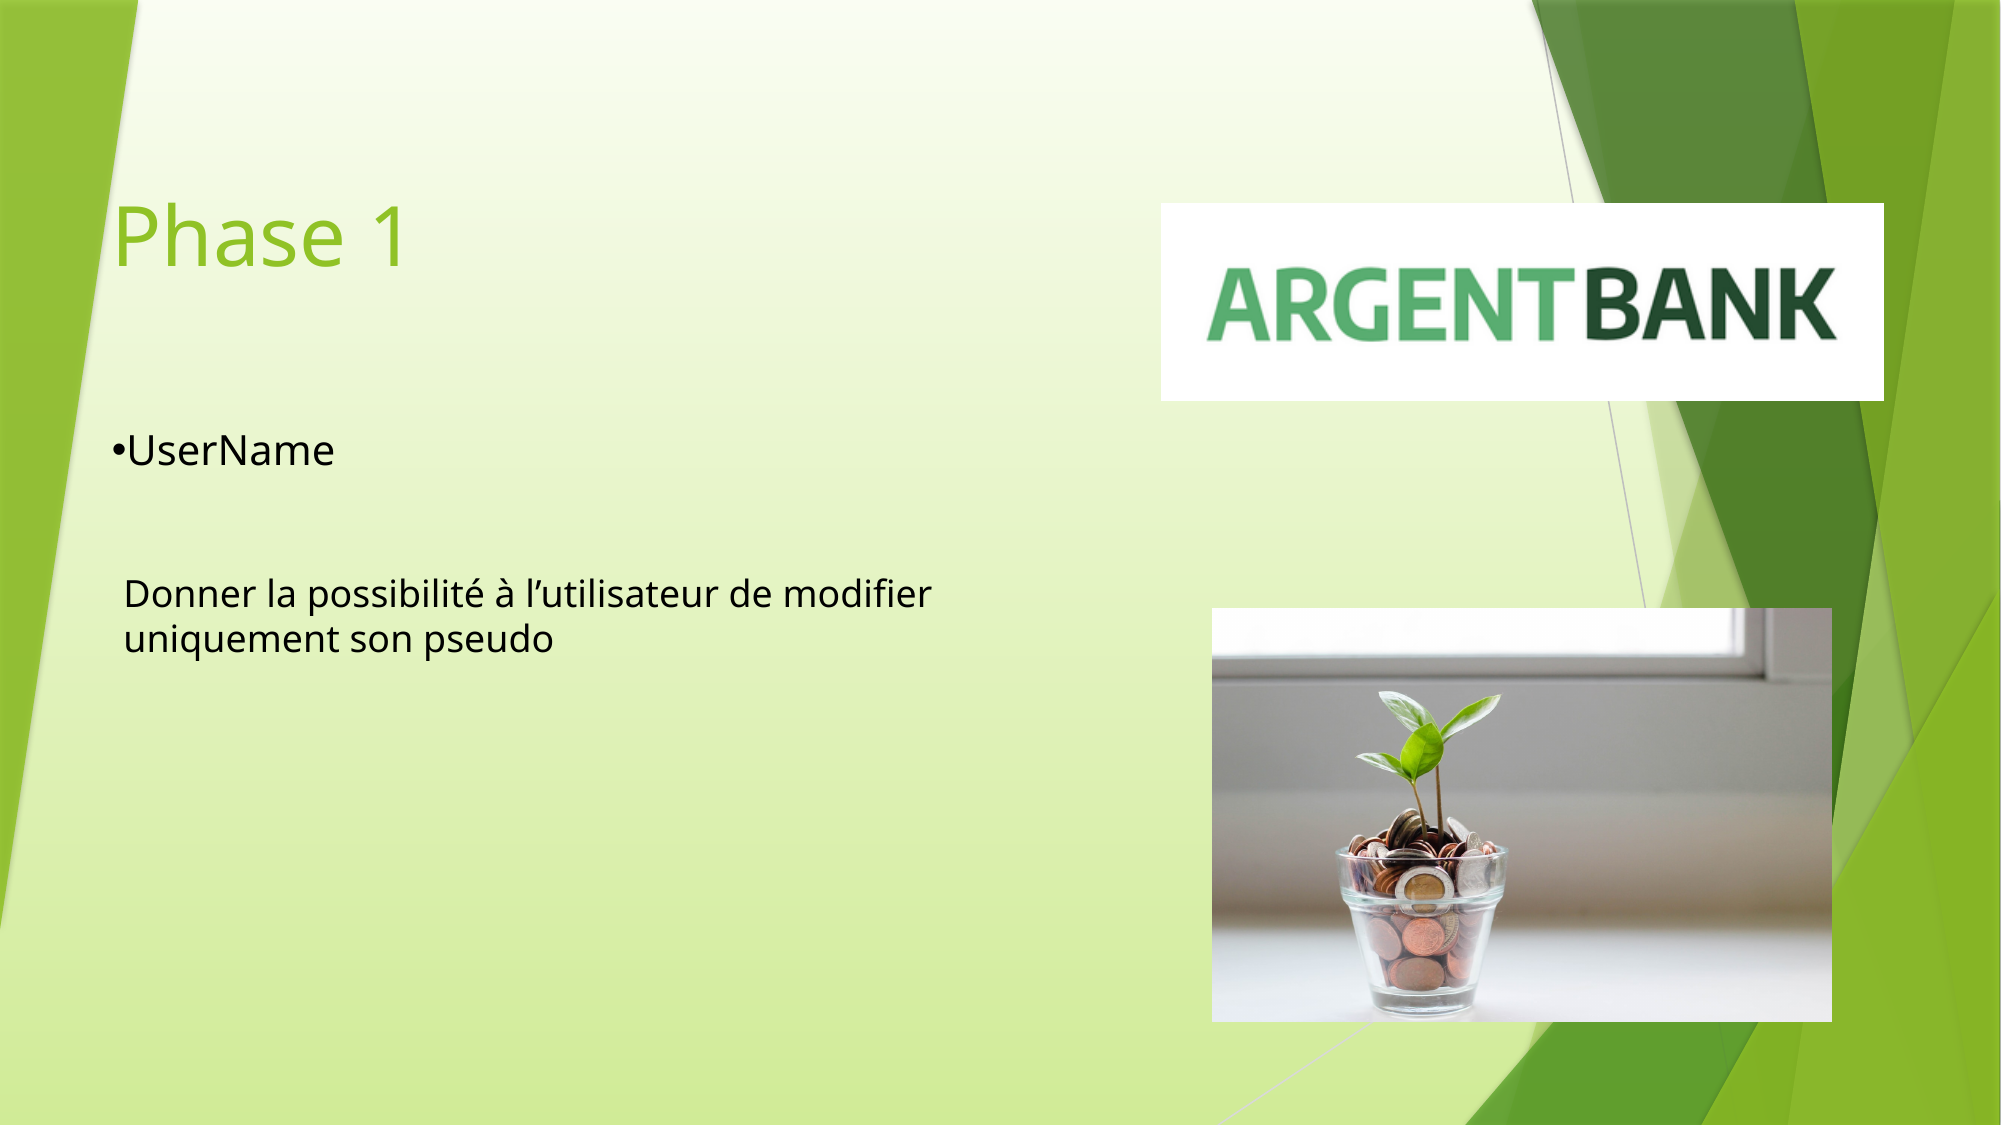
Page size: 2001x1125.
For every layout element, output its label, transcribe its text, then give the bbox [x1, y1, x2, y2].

picture [1161, 203, 1884, 401]
text_box UserName [96, 382, 963, 579]
title Phase 1 [96, 140, 963, 326]
picture [1212, 607, 1833, 1022]
text_box Donner la possibilité à l’utilisateur de modifier uniquement son pseudo [108, 562, 1162, 668]
